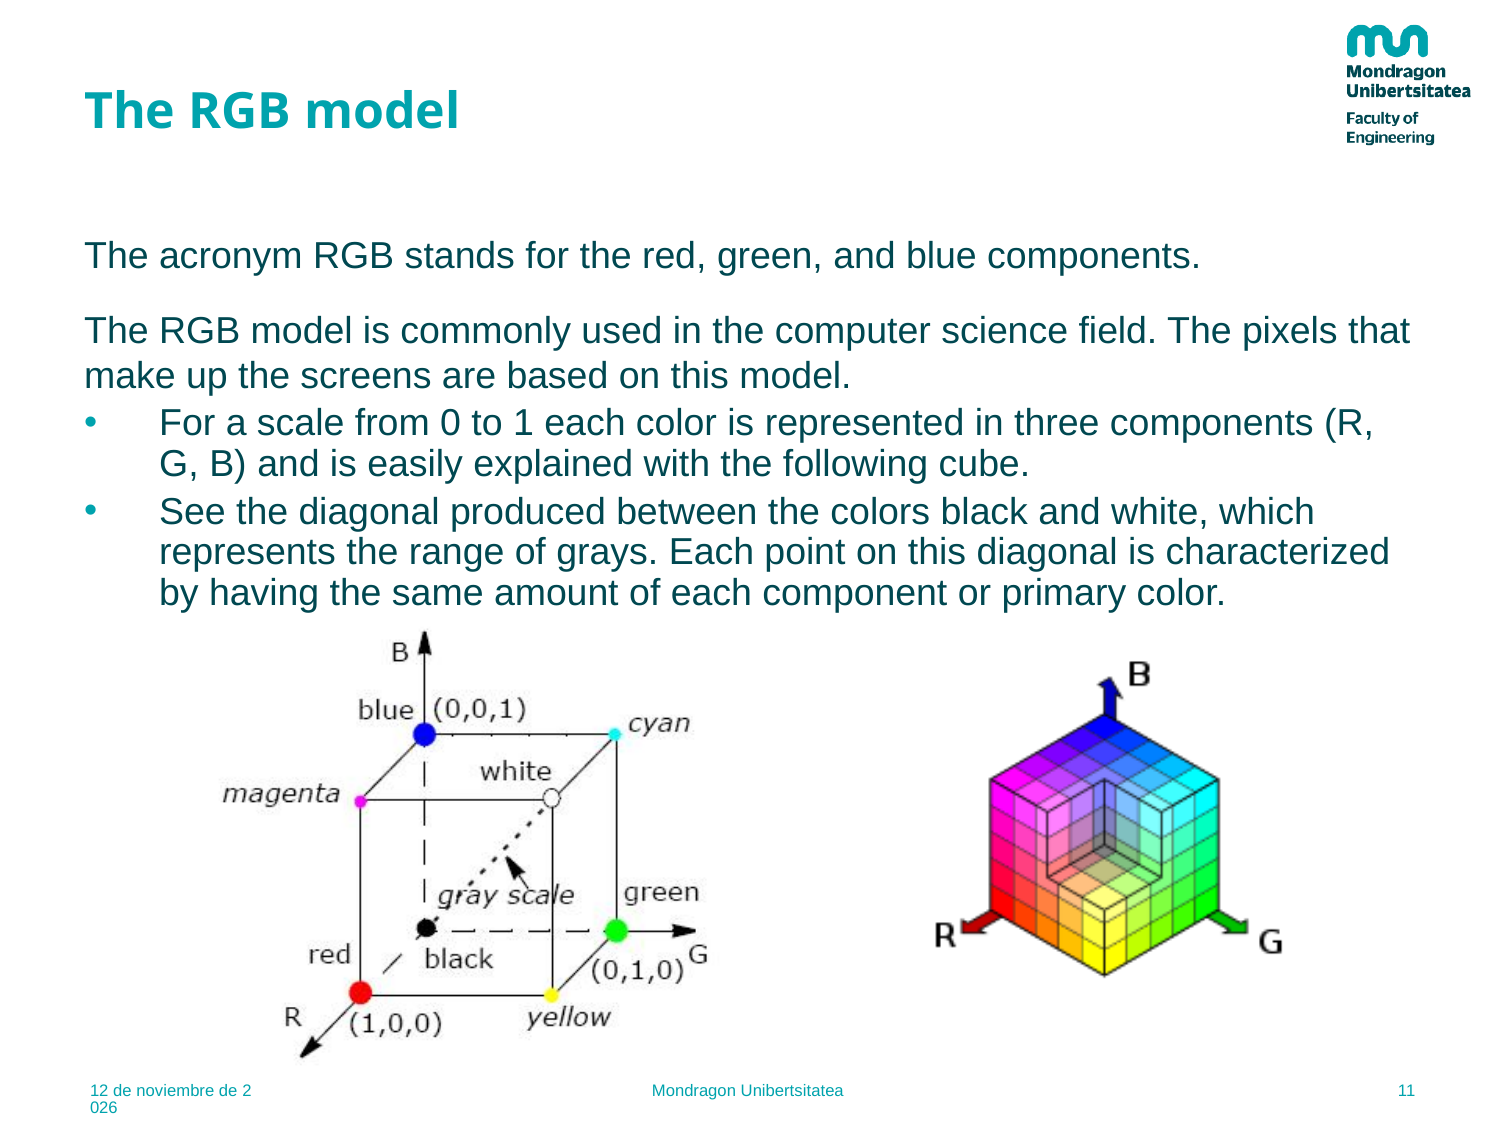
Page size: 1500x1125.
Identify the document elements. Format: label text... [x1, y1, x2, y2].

title The RGB model [69, 77, 1327, 148]
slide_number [75, 1059, 269, 1120]
slide_number 11 [1238, 1059, 1431, 1120]
picture [1319, 0, 1500, 170]
picture [198, 620, 723, 1083]
footer Mondragon Unibertsitatea [356, 1059, 1140, 1120]
list The acronym RGB stands for the red, green, and blue components. The RGB model is commonly used in the computer science field. The pixels that make up the screens are based on this model. For a scale from 0 to 1 each color is represented in three components (R, G, B) and is easily explained with the following cube. See the diagonal produced between the colors black and white, which represents the range of grays. Each point on this diagonal is characterized by having the same amount of each component or primary color. [69, 223, 1431, 1019]
picture [907, 648, 1302, 1010]
